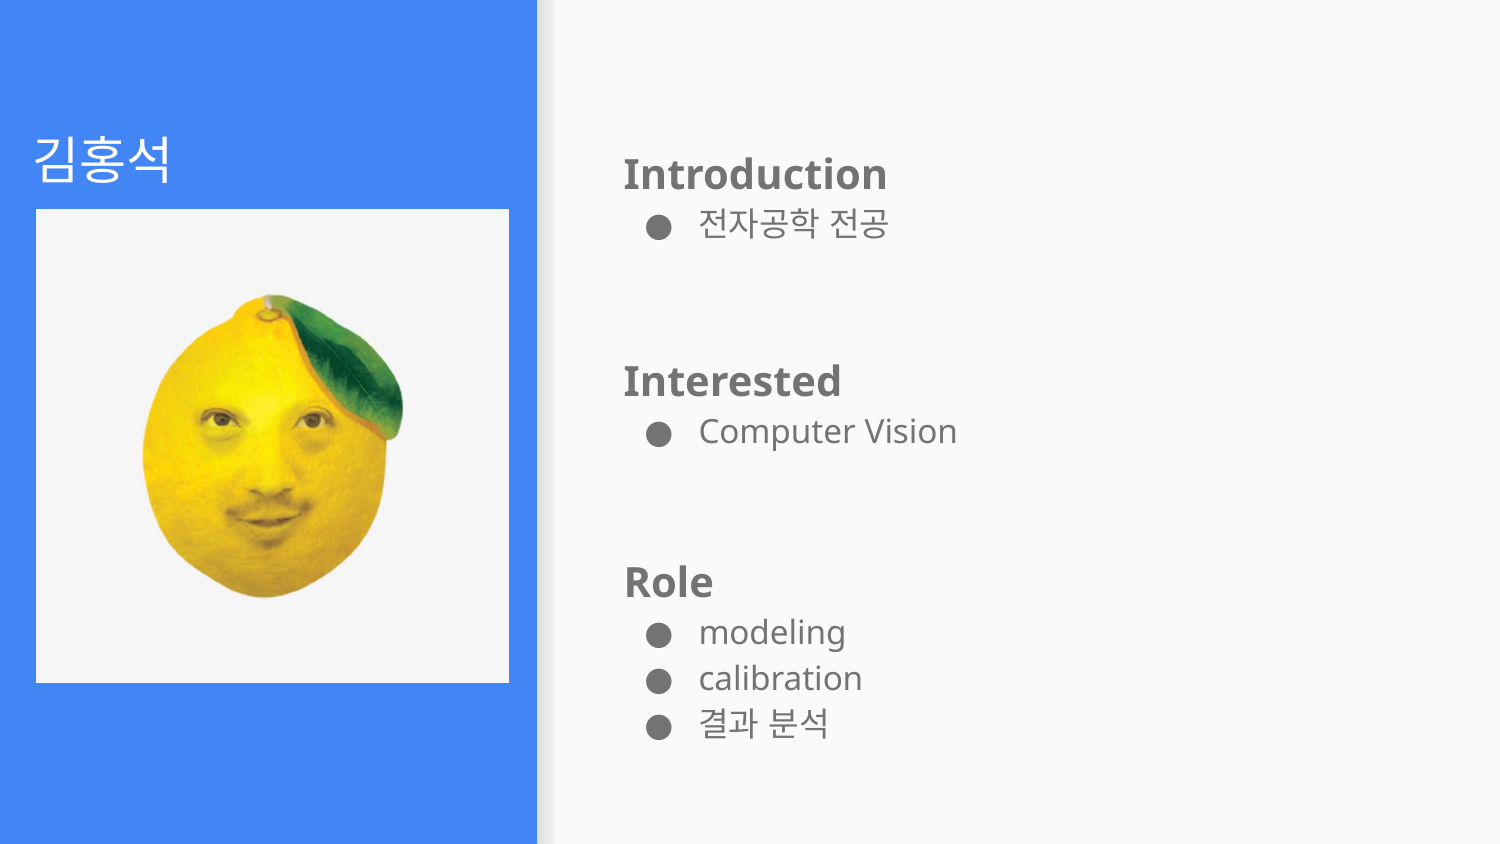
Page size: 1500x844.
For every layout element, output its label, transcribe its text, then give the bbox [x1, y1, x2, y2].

picture [36, 209, 510, 683]
title 김홍석 [17, 117, 478, 205]
text_box Introduction 전자공학 전공 Interested Computer Vision Role modeling calibration 결과 분석 [608, 125, 1431, 768]
